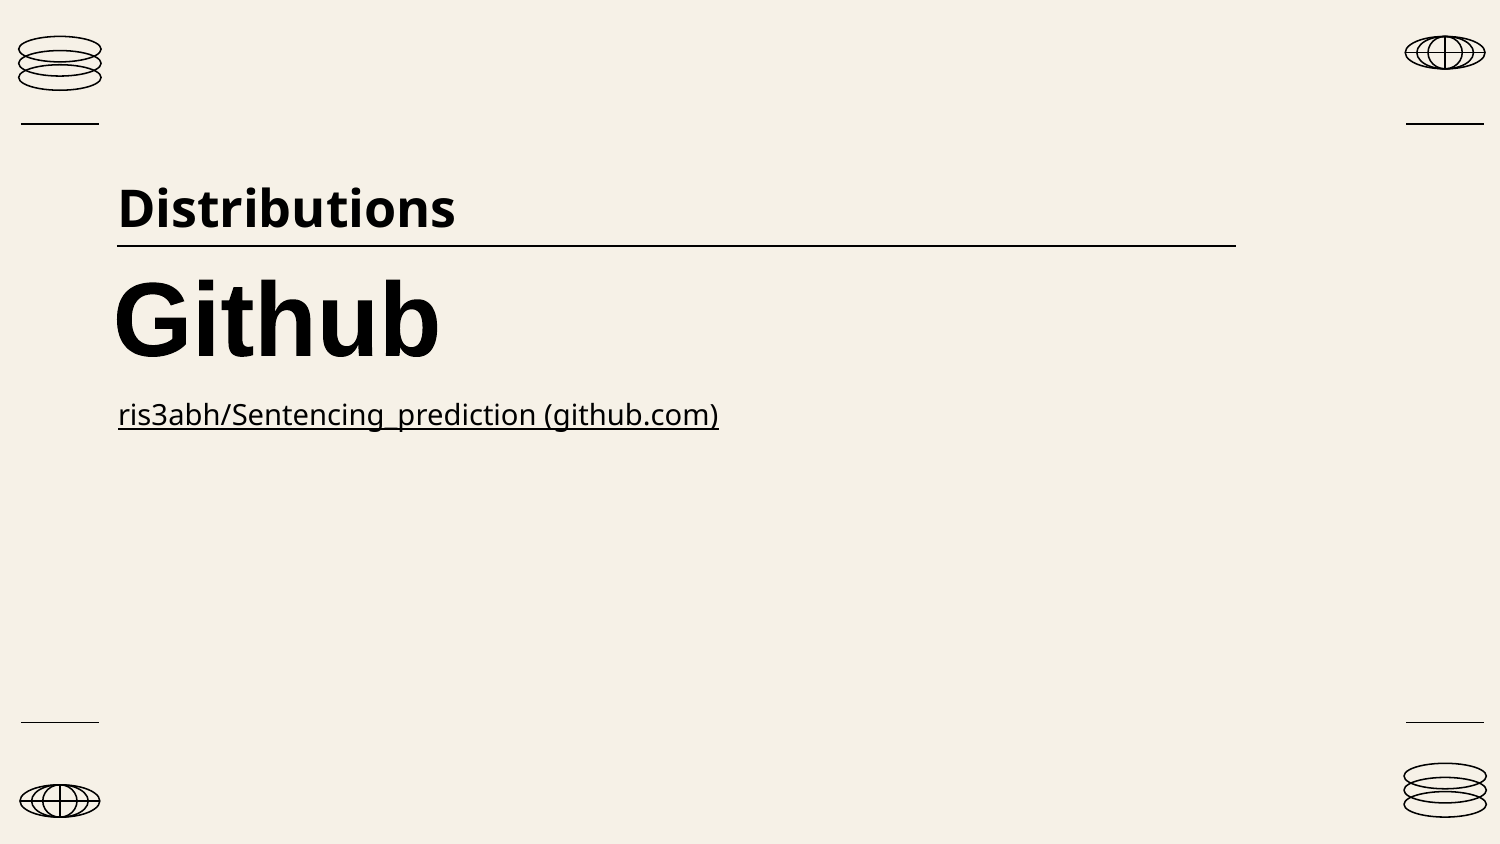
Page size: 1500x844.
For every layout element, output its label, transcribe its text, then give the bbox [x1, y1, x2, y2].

list ris3abh/Sentencing_prediction (github.com) [118, 396, 1382, 668]
title Distributions [116, 175, 1383, 246]
